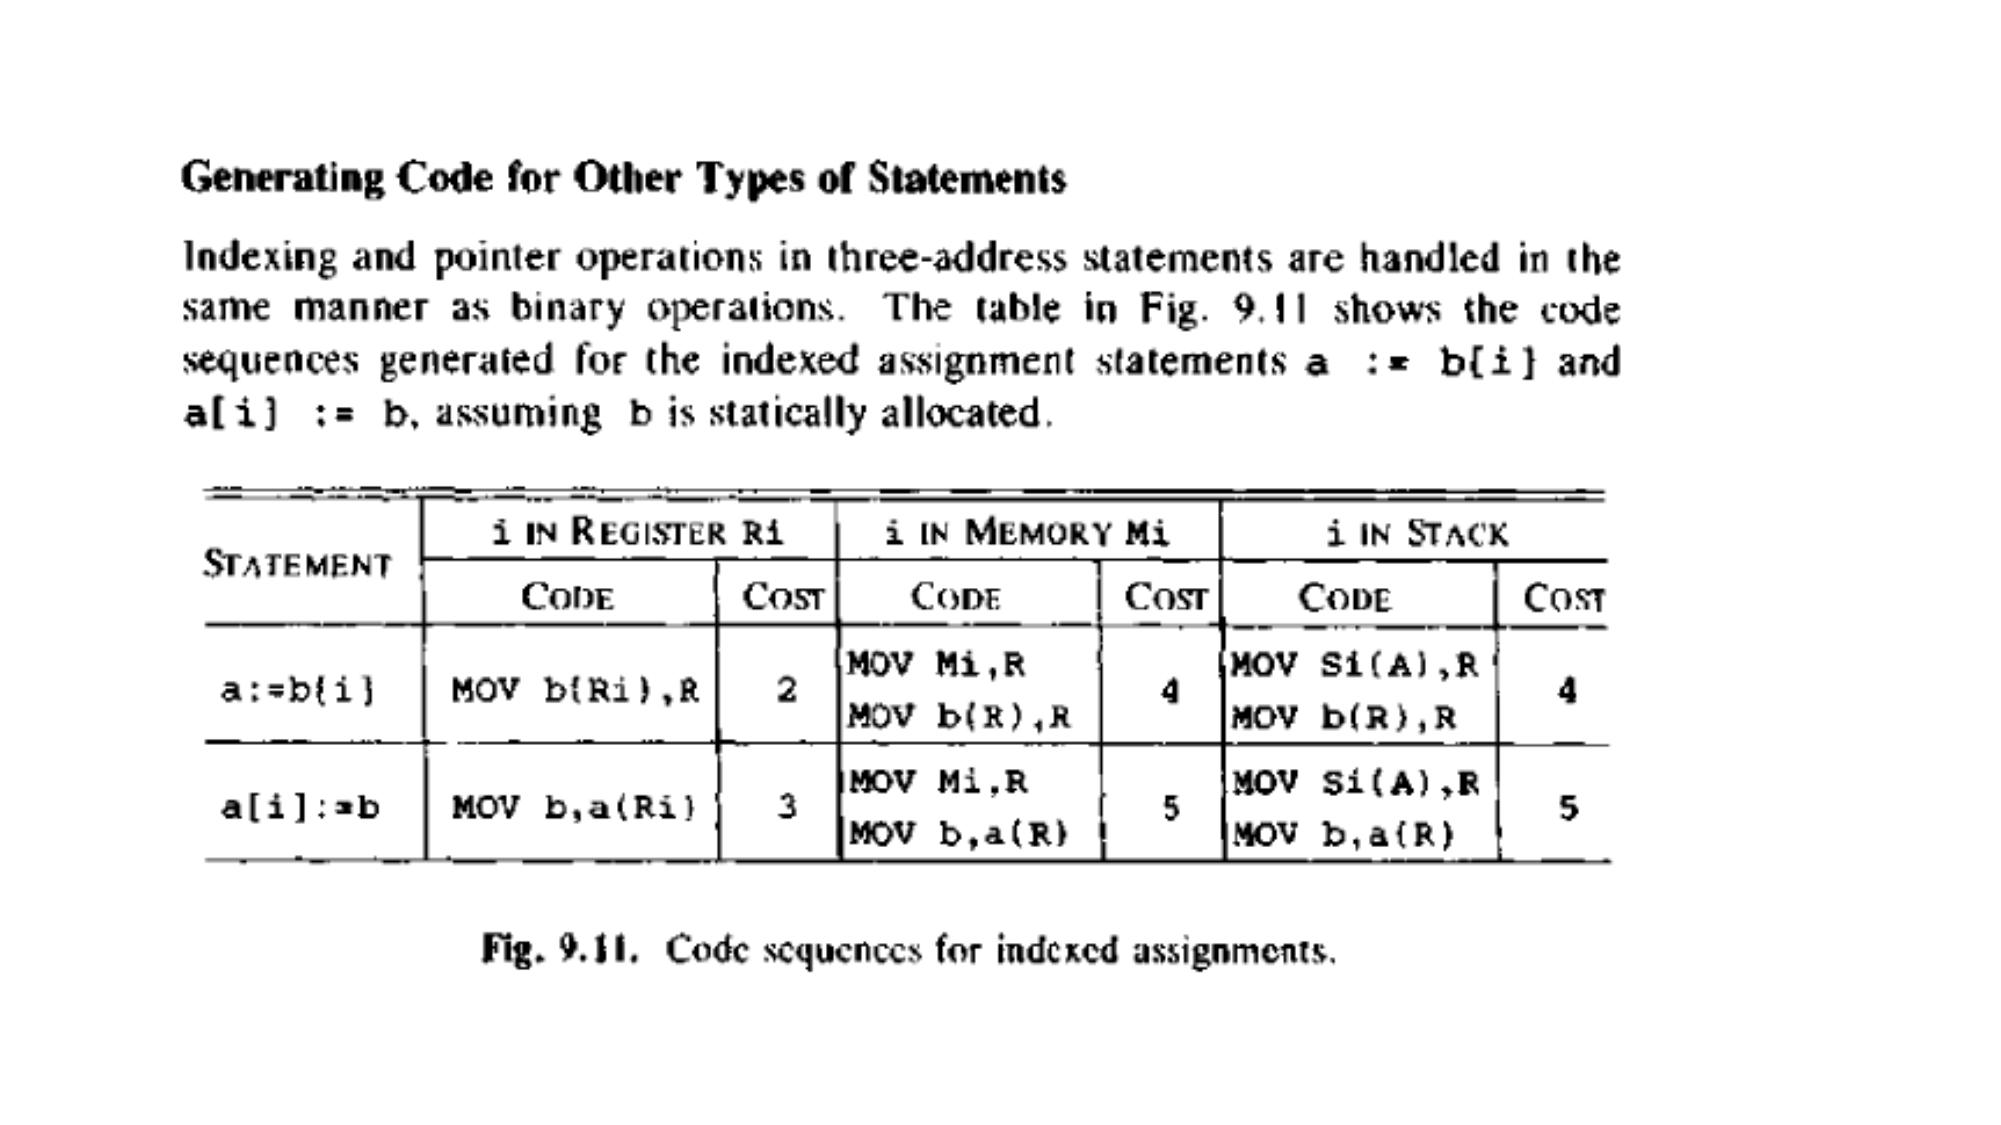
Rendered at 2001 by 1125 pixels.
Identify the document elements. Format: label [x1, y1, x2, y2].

picture [152, 139, 1651, 984]
